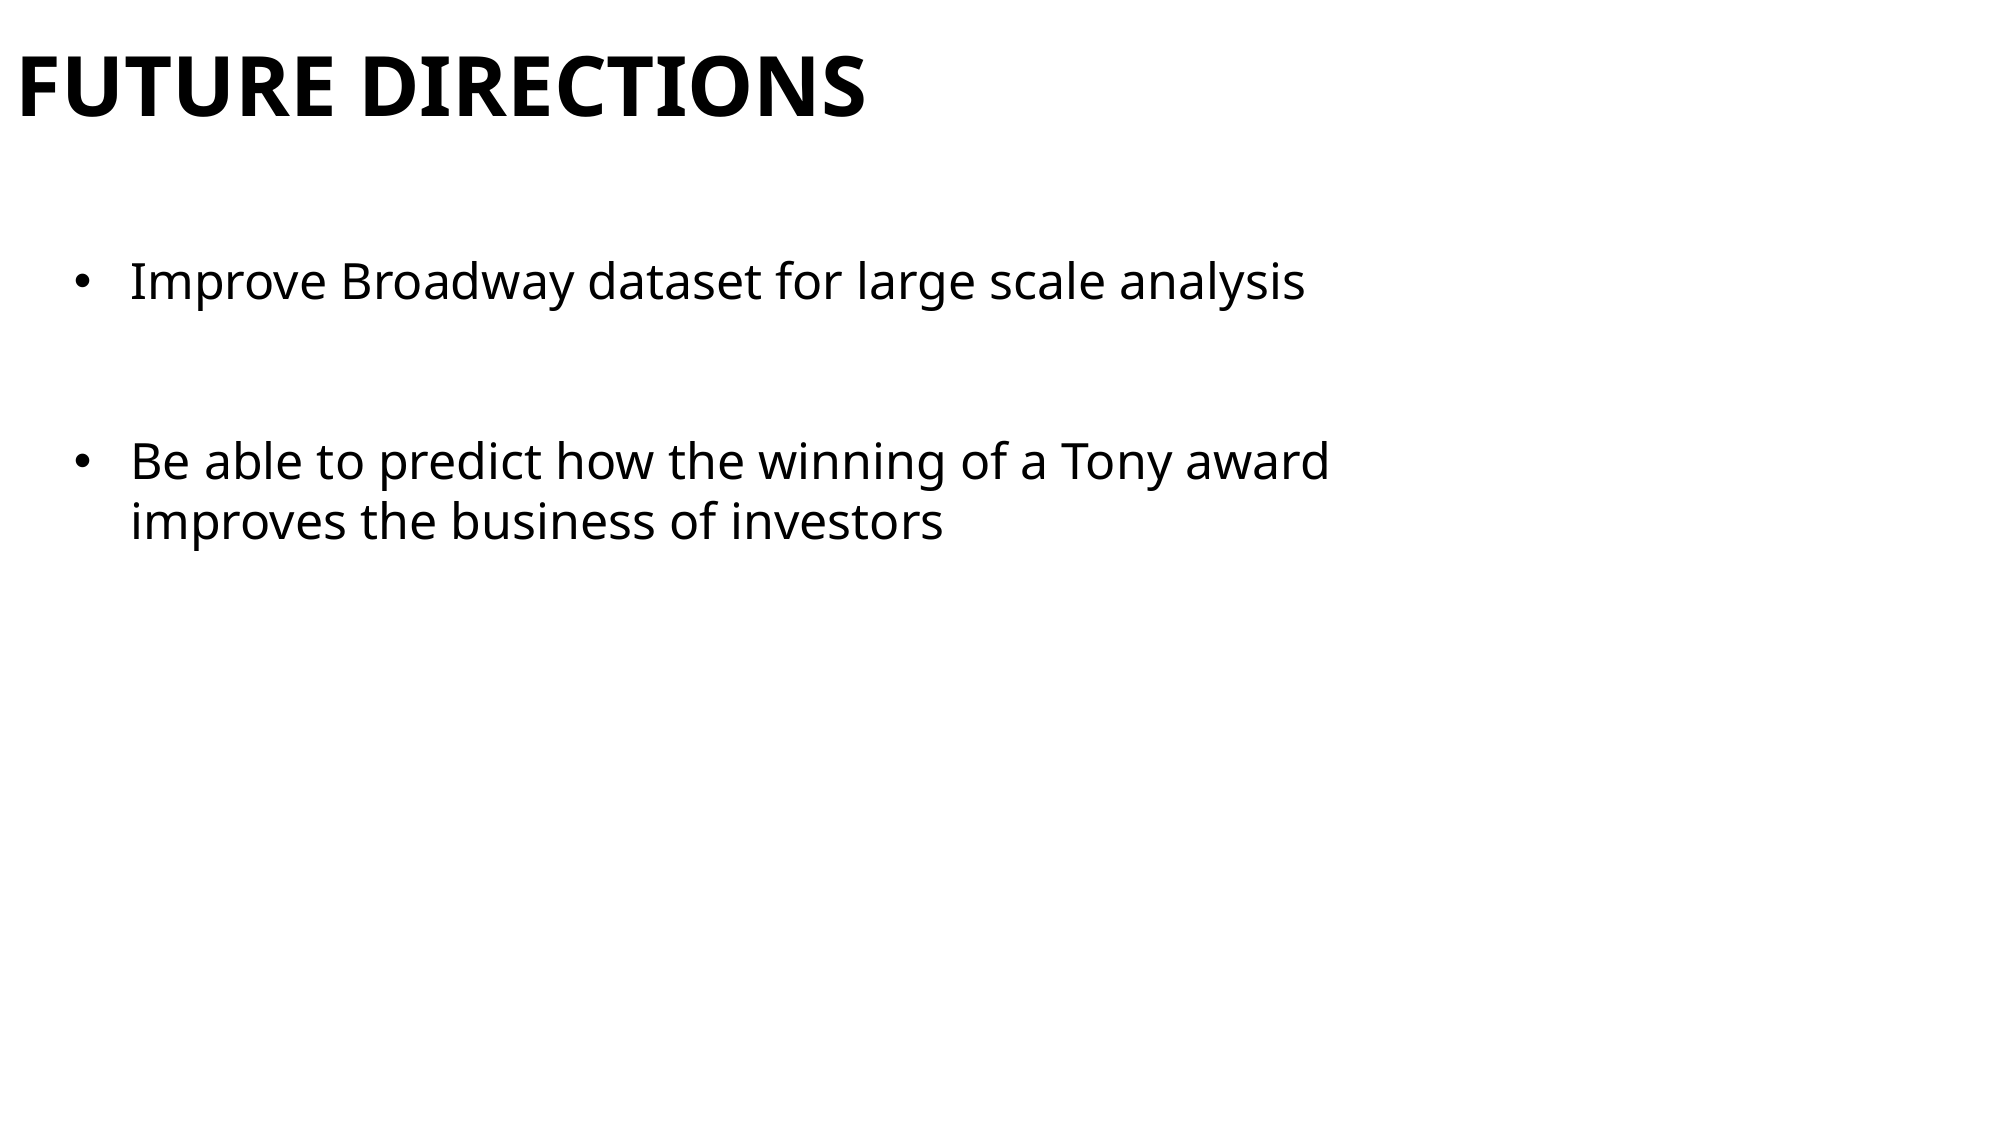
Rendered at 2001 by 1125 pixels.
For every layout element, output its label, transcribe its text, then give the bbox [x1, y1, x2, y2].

text_box Future directions [0, 25, 883, 141]
text_box Improve Broadway dataset for large scale analysis Be able to predict how the winning of a Tony award improves the business of investors [59, 242, 1535, 558]
